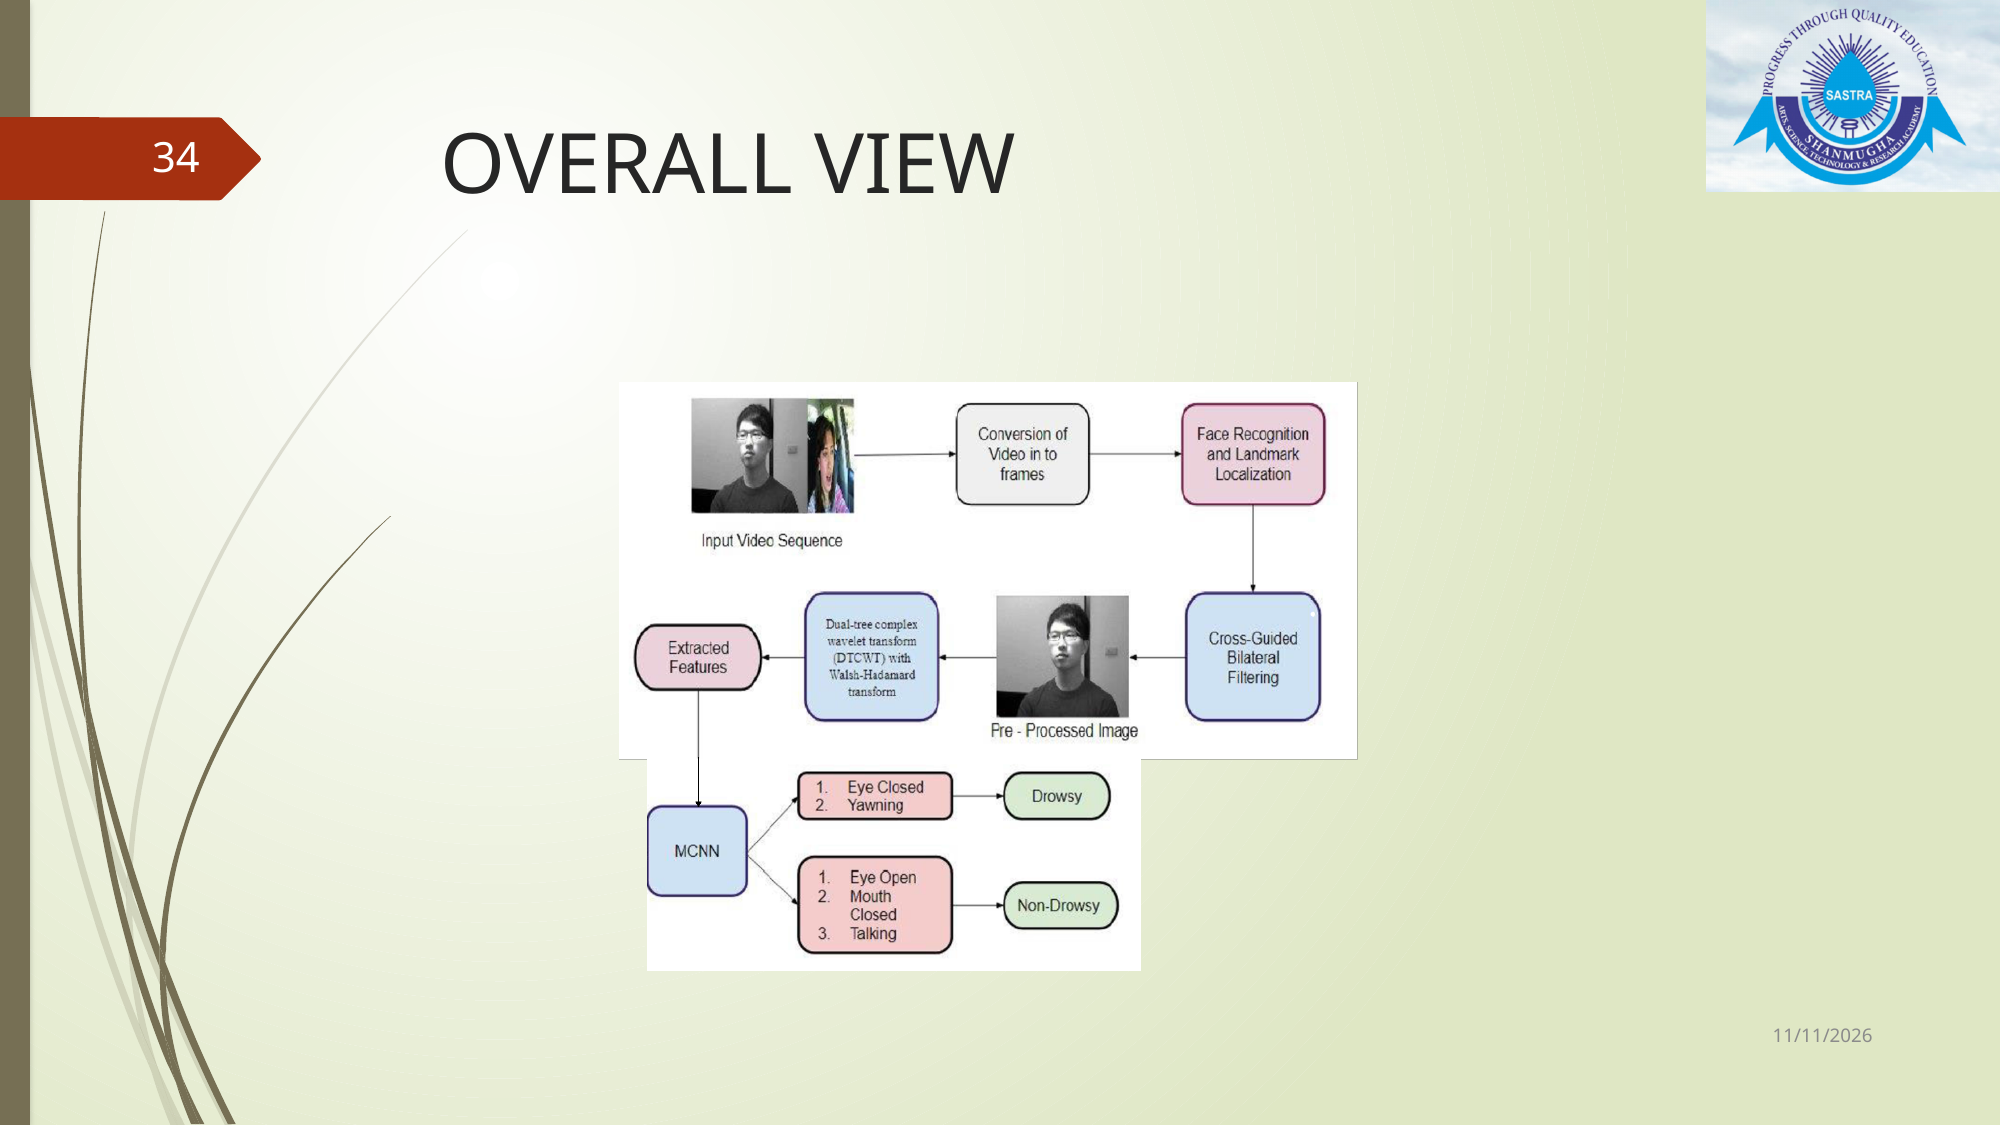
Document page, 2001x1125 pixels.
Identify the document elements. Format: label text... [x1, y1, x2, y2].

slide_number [1699, 1005, 1888, 1067]
title OVERALL VIEW [425, 102, 1888, 313]
picture [1705, 0, 2000, 192]
slide_number 34 [87, 129, 216, 190]
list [492, 336, 1508, 971]
